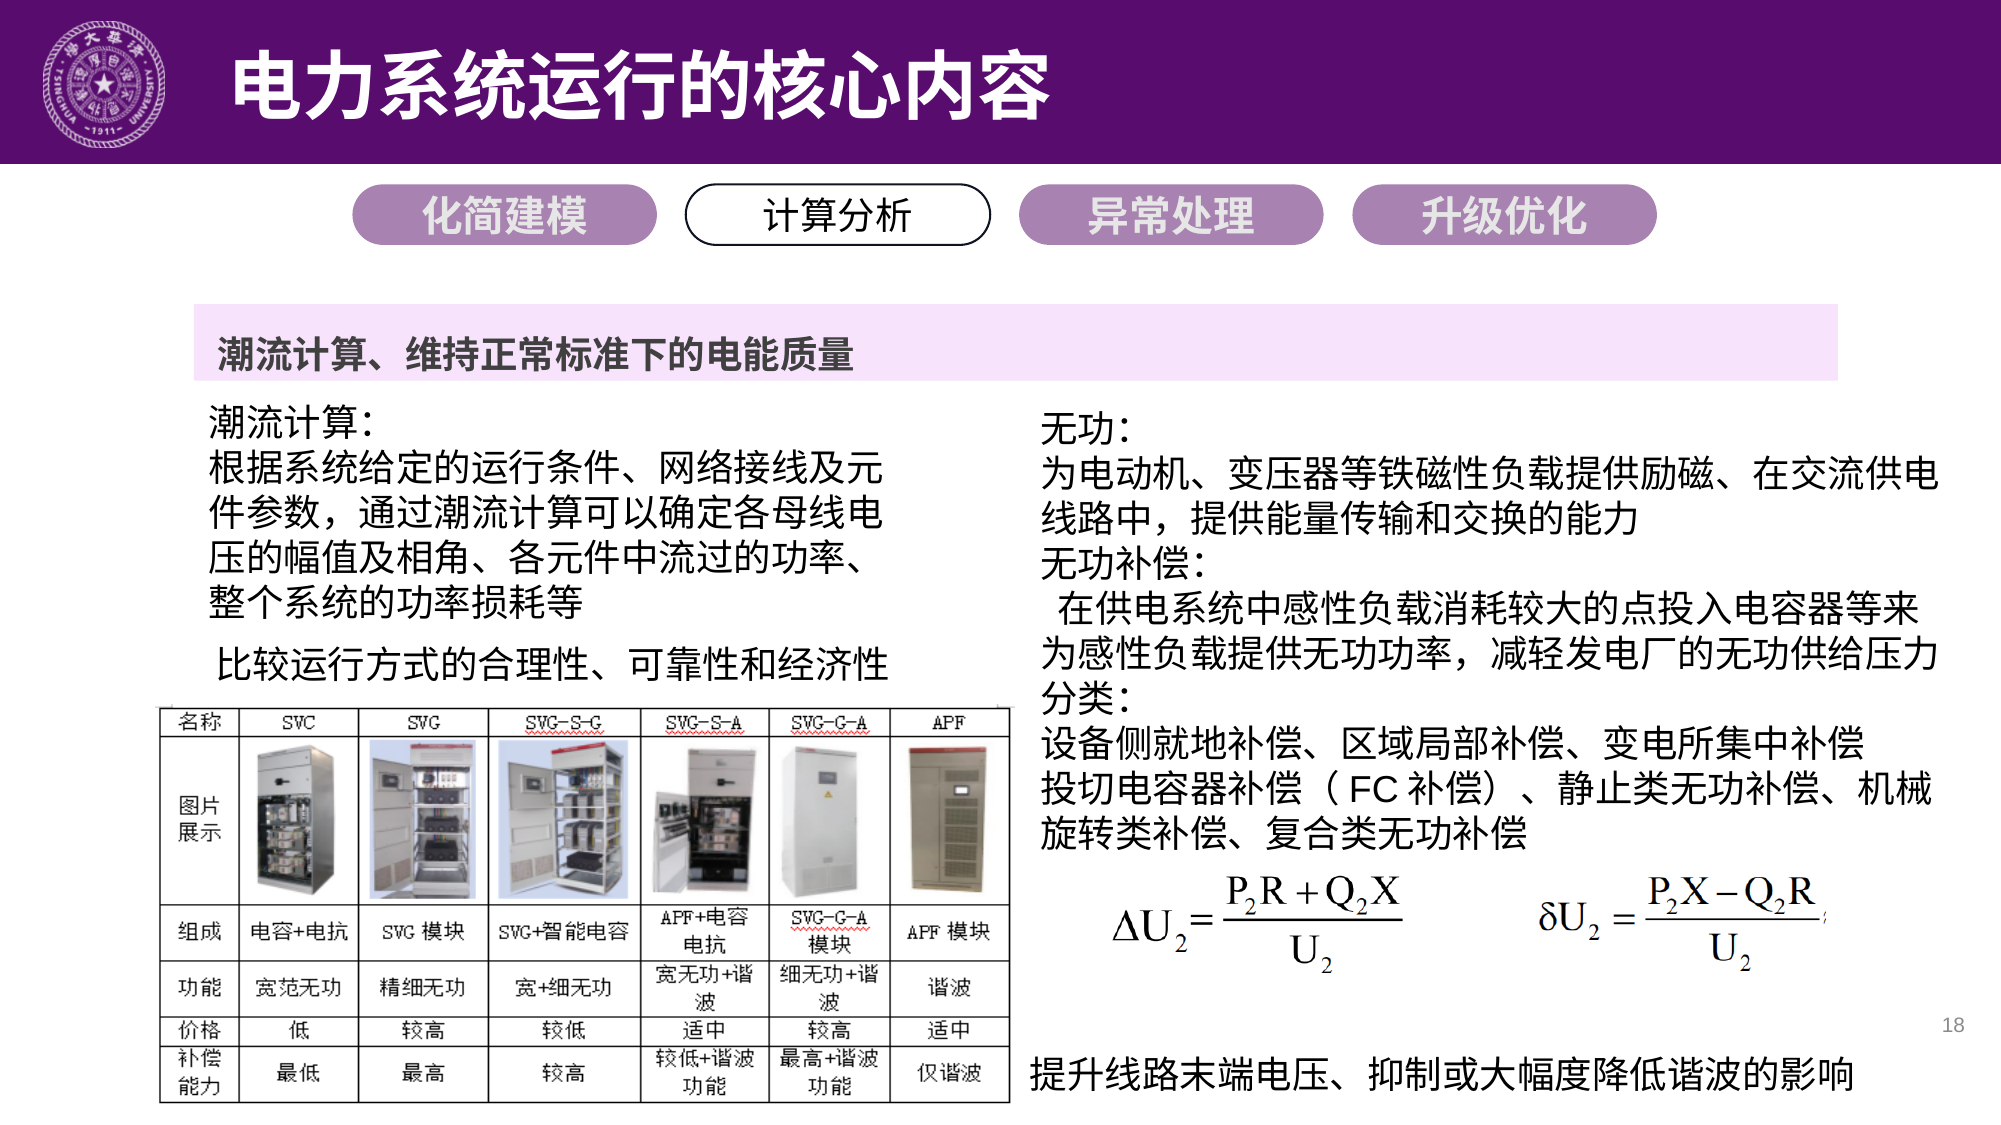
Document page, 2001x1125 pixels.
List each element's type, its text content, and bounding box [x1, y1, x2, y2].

text_box 电力系统运行的核心内容 [212, 31, 917, 137]
text_box 升级优化 [1351, 183, 1659, 246]
picture [1103, 863, 1411, 992]
text_box [0, 0, 917, 164]
picture [917, 0, 2000, 164]
picture [41, 20, 166, 149]
picture [1511, 859, 1826, 978]
text_box 无功： 为电动机、变压器等铁磁性负载提供励磁、在交流供电线路中，提供能量传输和交换的能力 无功补偿： 在供电系统中感性负载消耗较大的点投入电容器等来为感性负载提供无功功率，减轻发电厂的无功供给压力 分类： 设备侧就地补偿、区域局部补偿、变电所集中补偿 投切电容器补偿（FC补偿）、静止类无功补偿、机械旋转类补偿、复合类无功补偿 [1025, 397, 1967, 863]
text_box 计算分析 [684, 183, 992, 246]
text_box 提升线路末端电压、抑制或大幅度降低谐波的影响 [1016, 1043, 1957, 1104]
text_box 潮流计算、维持正常标准下的电能质量 [193, 304, 1838, 381]
slide_number 18 [1529, 993, 1980, 1054]
picture [155, 704, 1016, 1107]
text_box 异常处理 [1018, 183, 1325, 246]
text_box 比较运行方式的合理性、可靠性和经济性 [200, 633, 976, 694]
text_box 化简建模 [351, 183, 658, 246]
text_box 潮流计算： 根据系统给定的运行条件、网络接线及元件参数，通过潮流计算可以确定各母线电压的幅值及相角、各元件中流过的功率、整个系统的功率损耗等 [193, 391, 903, 632]
